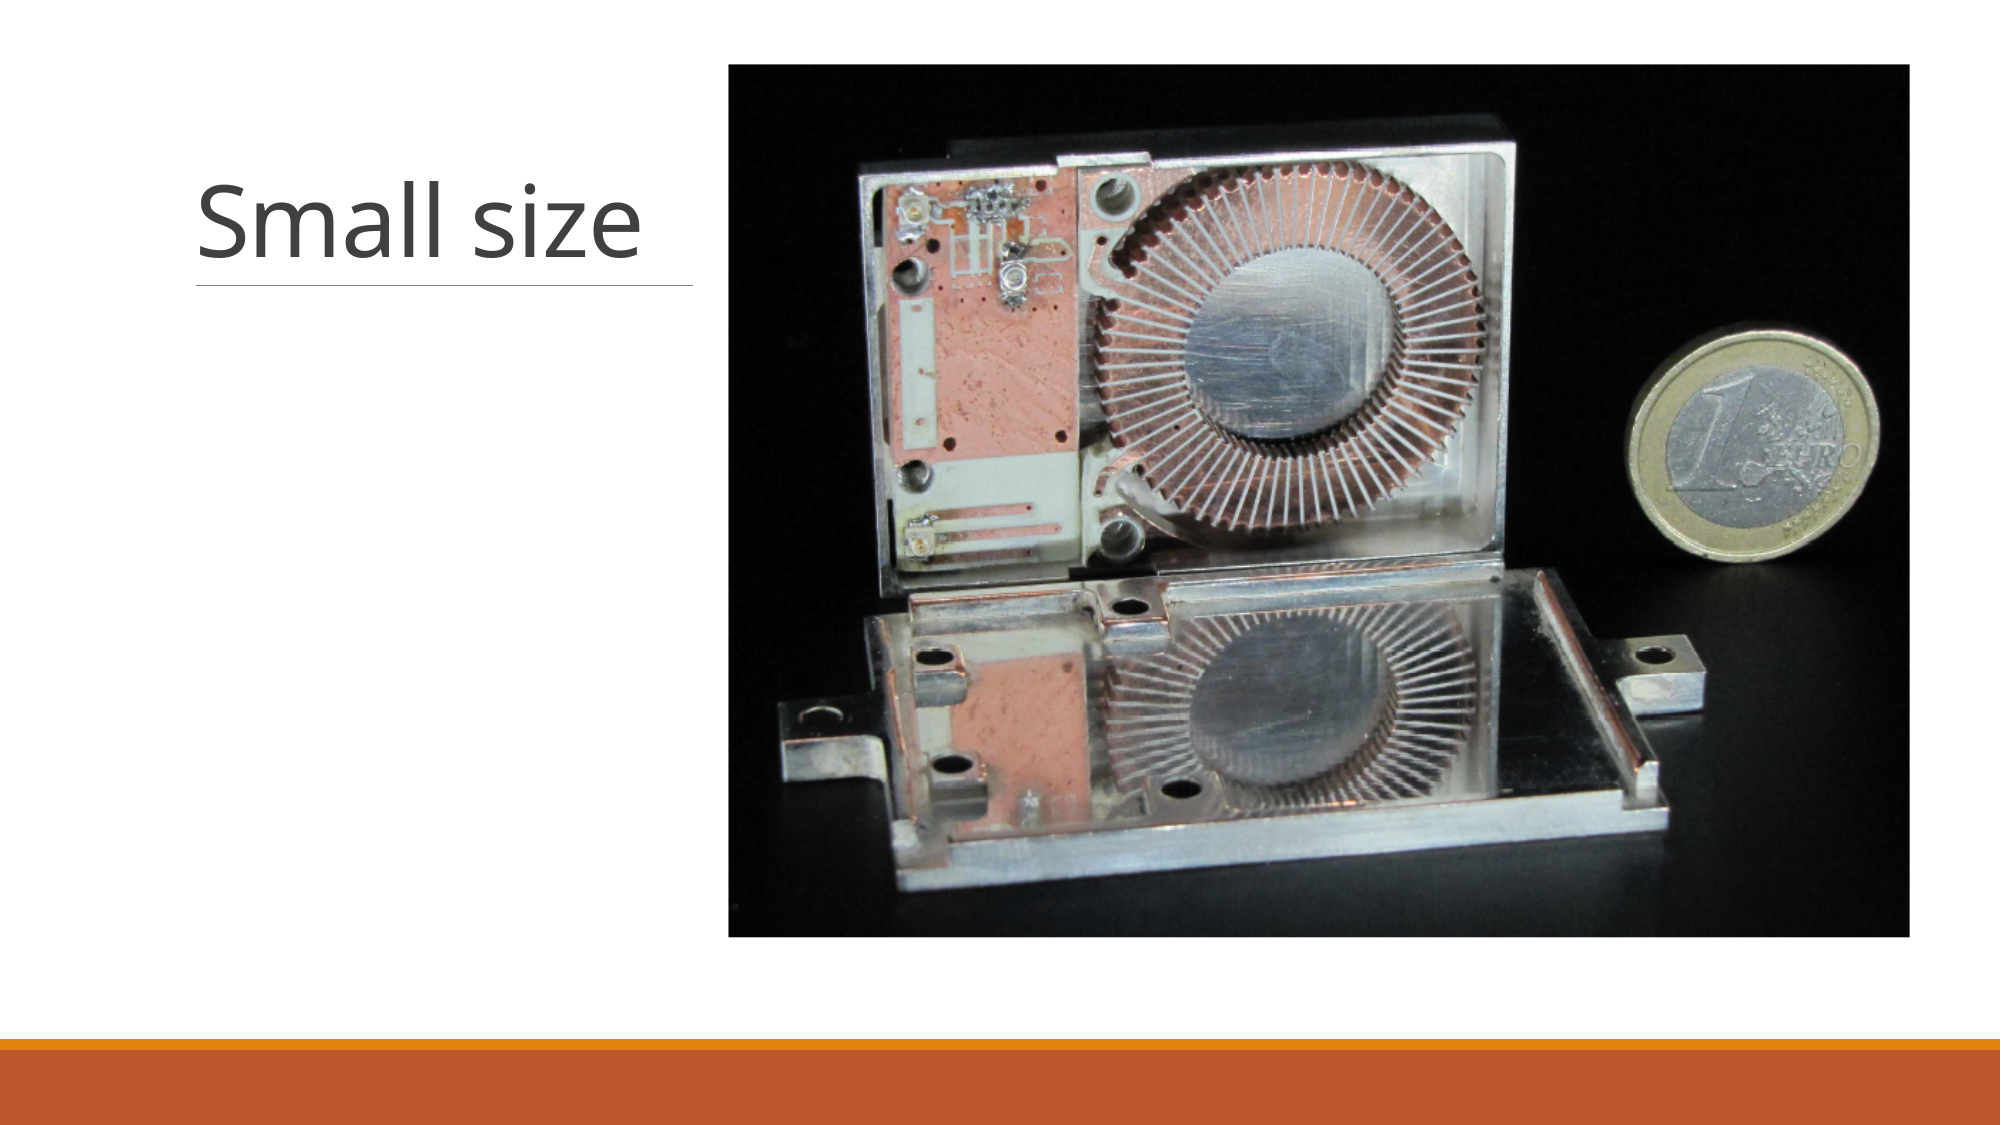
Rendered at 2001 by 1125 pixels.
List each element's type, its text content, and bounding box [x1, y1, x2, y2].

title Small size [180, 47, 690, 285]
picture [692, 46, 1948, 956]
